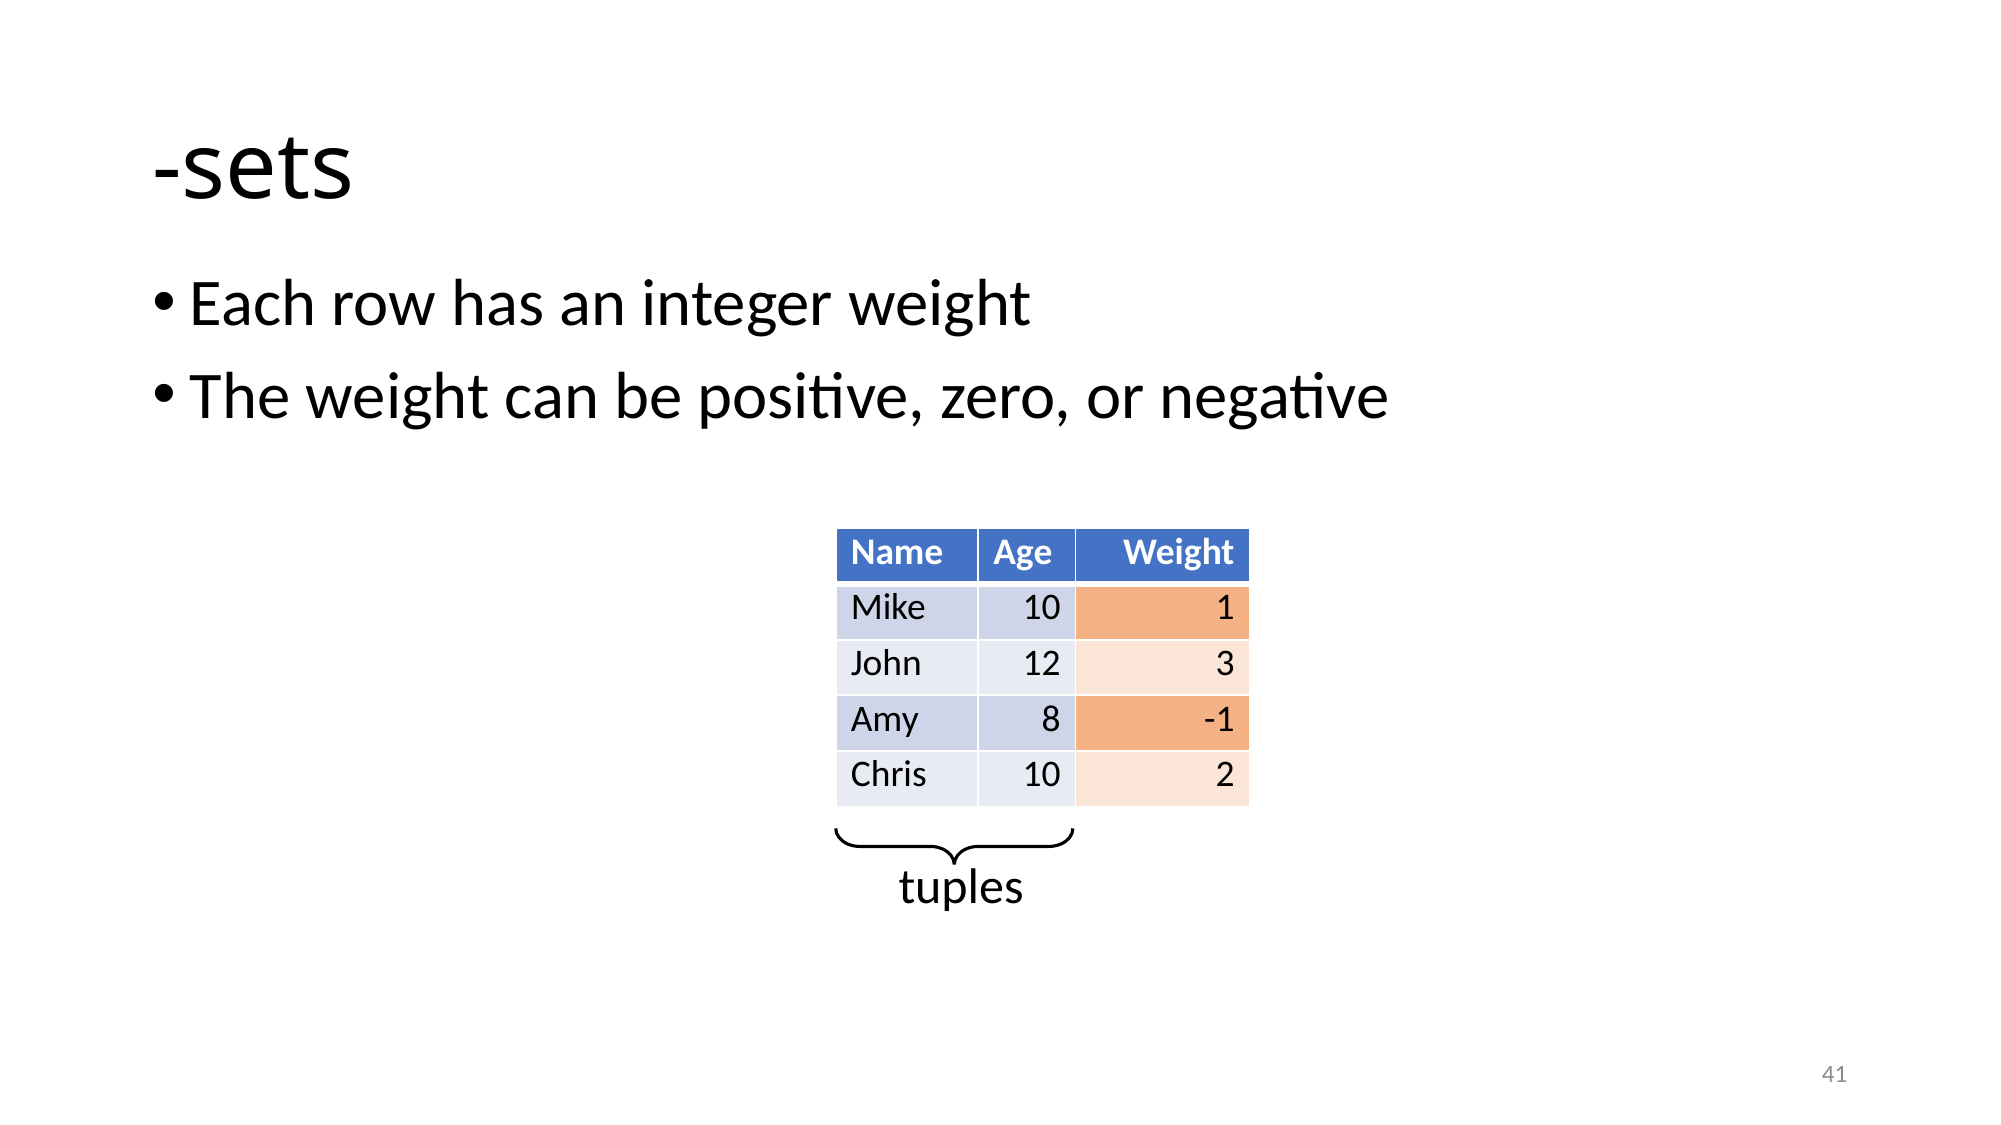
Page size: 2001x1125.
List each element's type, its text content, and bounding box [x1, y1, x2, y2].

table_cell 3 [1076, 641, 1249, 694]
table_cell Amy [837, 696, 977, 750]
text_box [835, 828, 1074, 847]
list Each row has an integer weight The weight can be positive, zero, or negative [137, 260, 1926, 1103]
table_cell 12 [979, 641, 1075, 694]
table_cell 8 [979, 696, 1075, 750]
table_cell 2 [1076, 752, 1249, 806]
table_cell John [837, 641, 977, 694]
table_cell Mike [837, 587, 977, 639]
table_cell -1 [1076, 696, 1249, 750]
text_box tuples [883, 846, 1043, 922]
table_cell 10 [979, 752, 1075, 806]
slide_number 41 [1798, 1042, 1863, 1103]
table_header Name [837, 529, 977, 581]
table_cell Chris [837, 752, 977, 806]
table_header Weight [1076, 529, 1249, 581]
table_cell 10 [979, 587, 1075, 639]
table_cell 1 [1076, 587, 1249, 639]
table_header Age [979, 529, 1075, 581]
